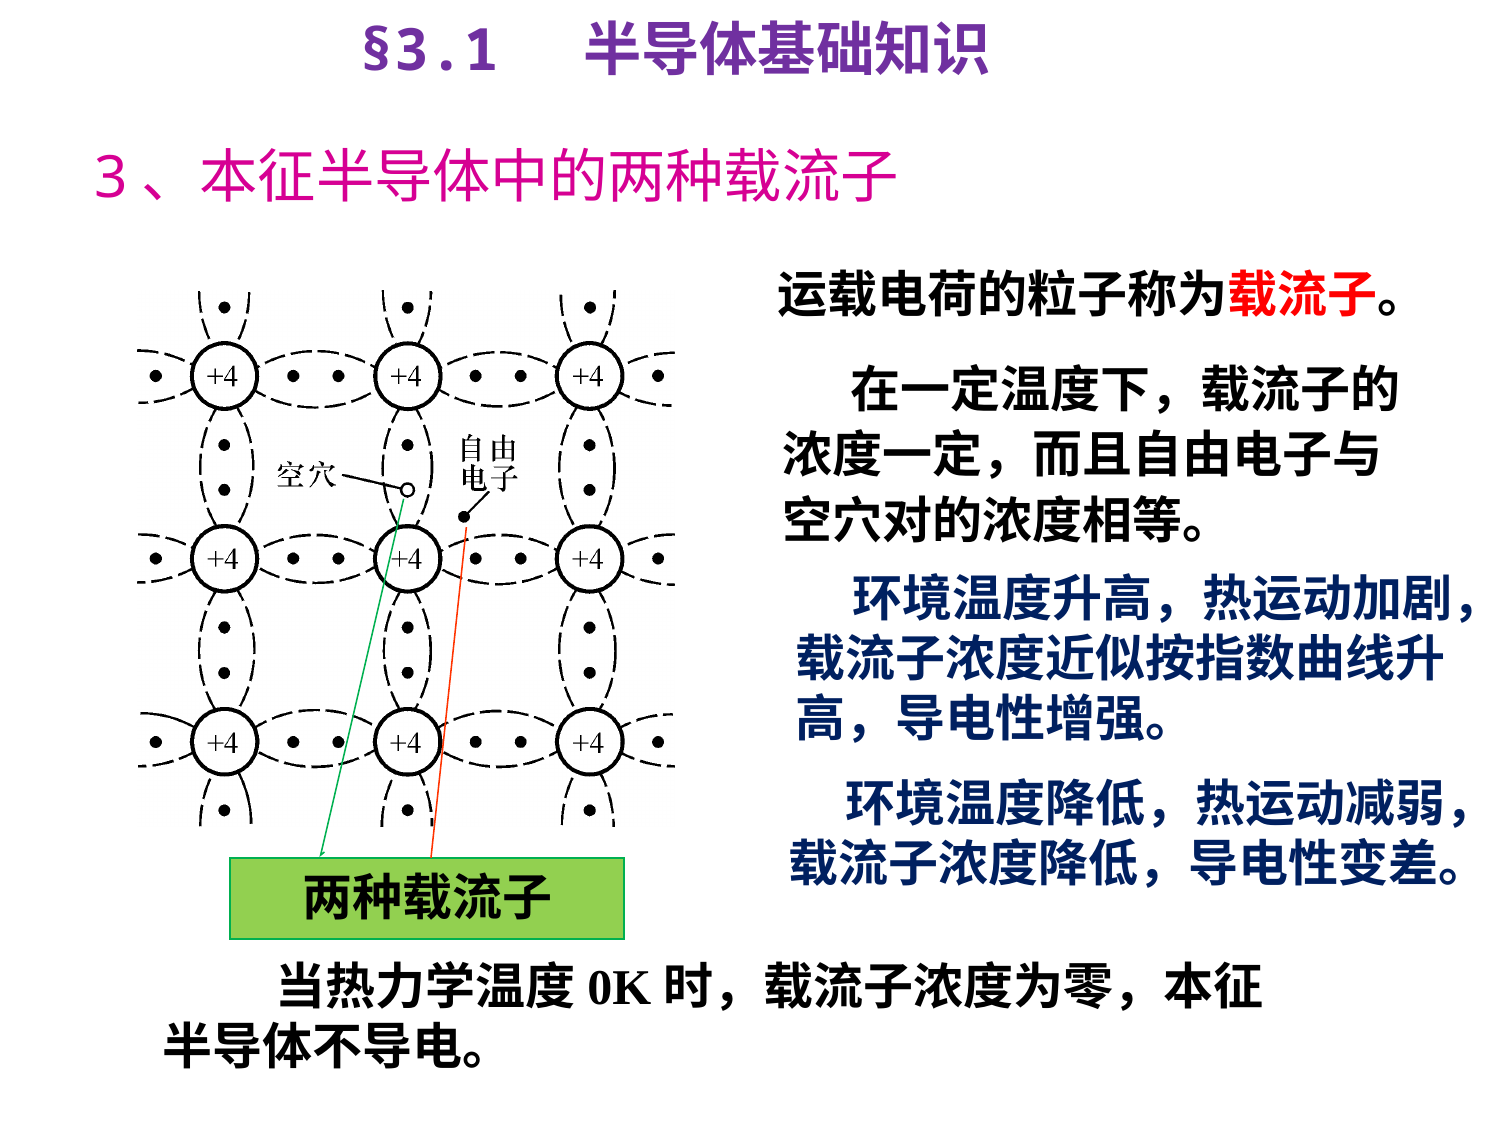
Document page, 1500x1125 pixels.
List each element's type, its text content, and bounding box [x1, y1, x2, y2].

text_box 运载电荷的粒子称为载流子。 [762, 255, 1500, 331]
picture [137, 290, 676, 827]
text_box 当热力学温度0K时，载流子浓度为零，本征 半导体不导电。 [147, 947, 1400, 1082]
text_box 环境温度降低，热运动减弱，载流子浓度降低，导电性变差。 [773, 764, 1471, 959]
text_box 在一定温度下，载流子的 浓度一定，而且自由电子与 空穴对的浓度相等。 [767, 343, 1500, 557]
text_box §3.1 半导体基础知识 [0, 0, 1350, 131]
title 3、本征半导体中的两种载流子 [79, 124, 1355, 225]
text_box 环境温度升高，热运动加剧，载流子浓度近似按指数曲线升高，导电性增强。 [780, 558, 1500, 754]
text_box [229, 526, 625, 939]
